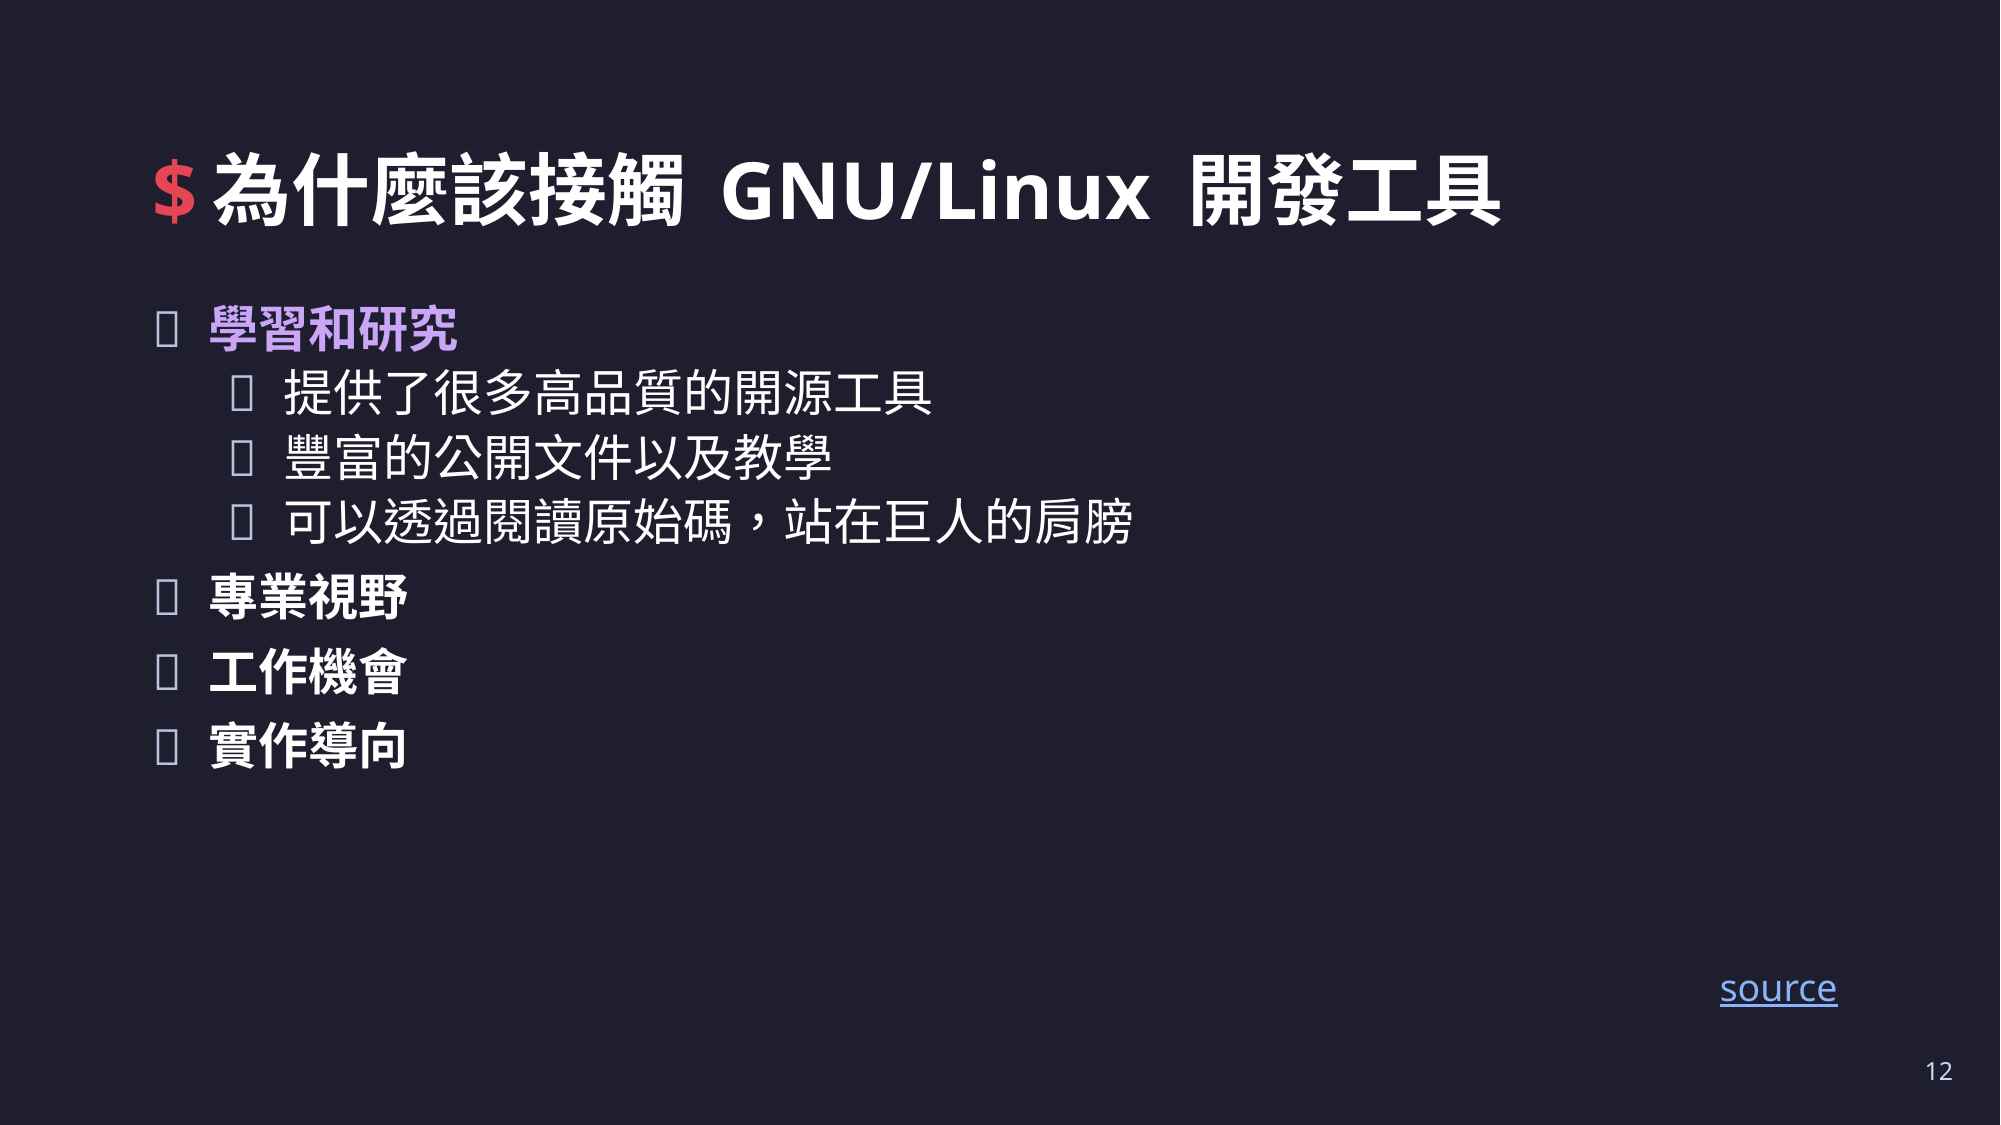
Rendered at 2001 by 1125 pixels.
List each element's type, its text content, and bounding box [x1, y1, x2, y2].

title $為什麼該接觸 GNU/Linux 開發工具 [137, 117, 1863, 271]
text_box source [1704, 956, 1853, 1023]
slide_number 12 [1518, 1042, 1969, 1103]
list 學習和研究 提供了很多高品質的開源工具 豐富的公開文件以及教學 可以透過閱讀原始碼，站在巨人的肩膀 專業視野 工作機會 實作導向 [137, 296, 1863, 1014]
